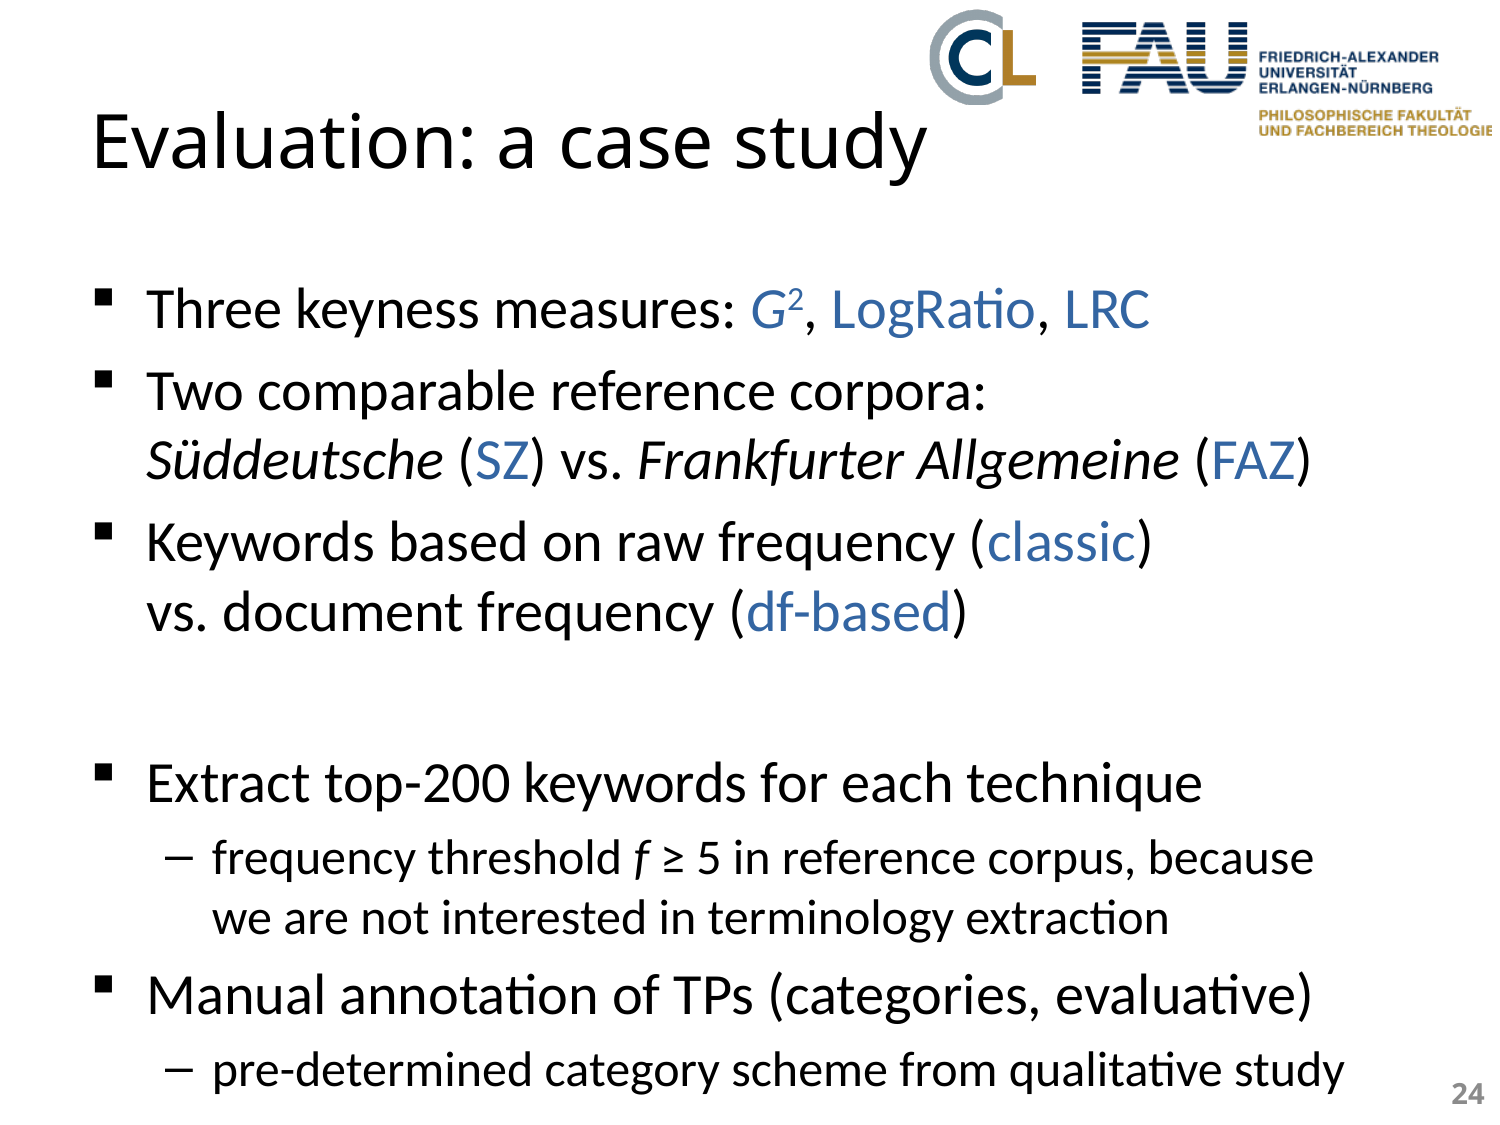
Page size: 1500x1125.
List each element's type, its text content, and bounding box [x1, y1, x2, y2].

title Evaluation: a case study [75, 45, 1425, 233]
list Three keyness measures: G2, LogRatio, LRC Two comparable reference corpora: Süddeutsche (SZ) vs. Frankfurter Allgemeine (FAZ) Keywords based on raw frequency (classic) vs. document frequency (df-based) Extract top-200 keywords for each technique frequency threshold f ≥ 5 in reference corpus, because we are not interested in terminology extraction Manual annotation of TPs (categories, evaluative) pre-determined category scheme from qualitative study [75, 262, 1425, 1005]
slide_number 24 [1149, 1065, 1500, 1125]
